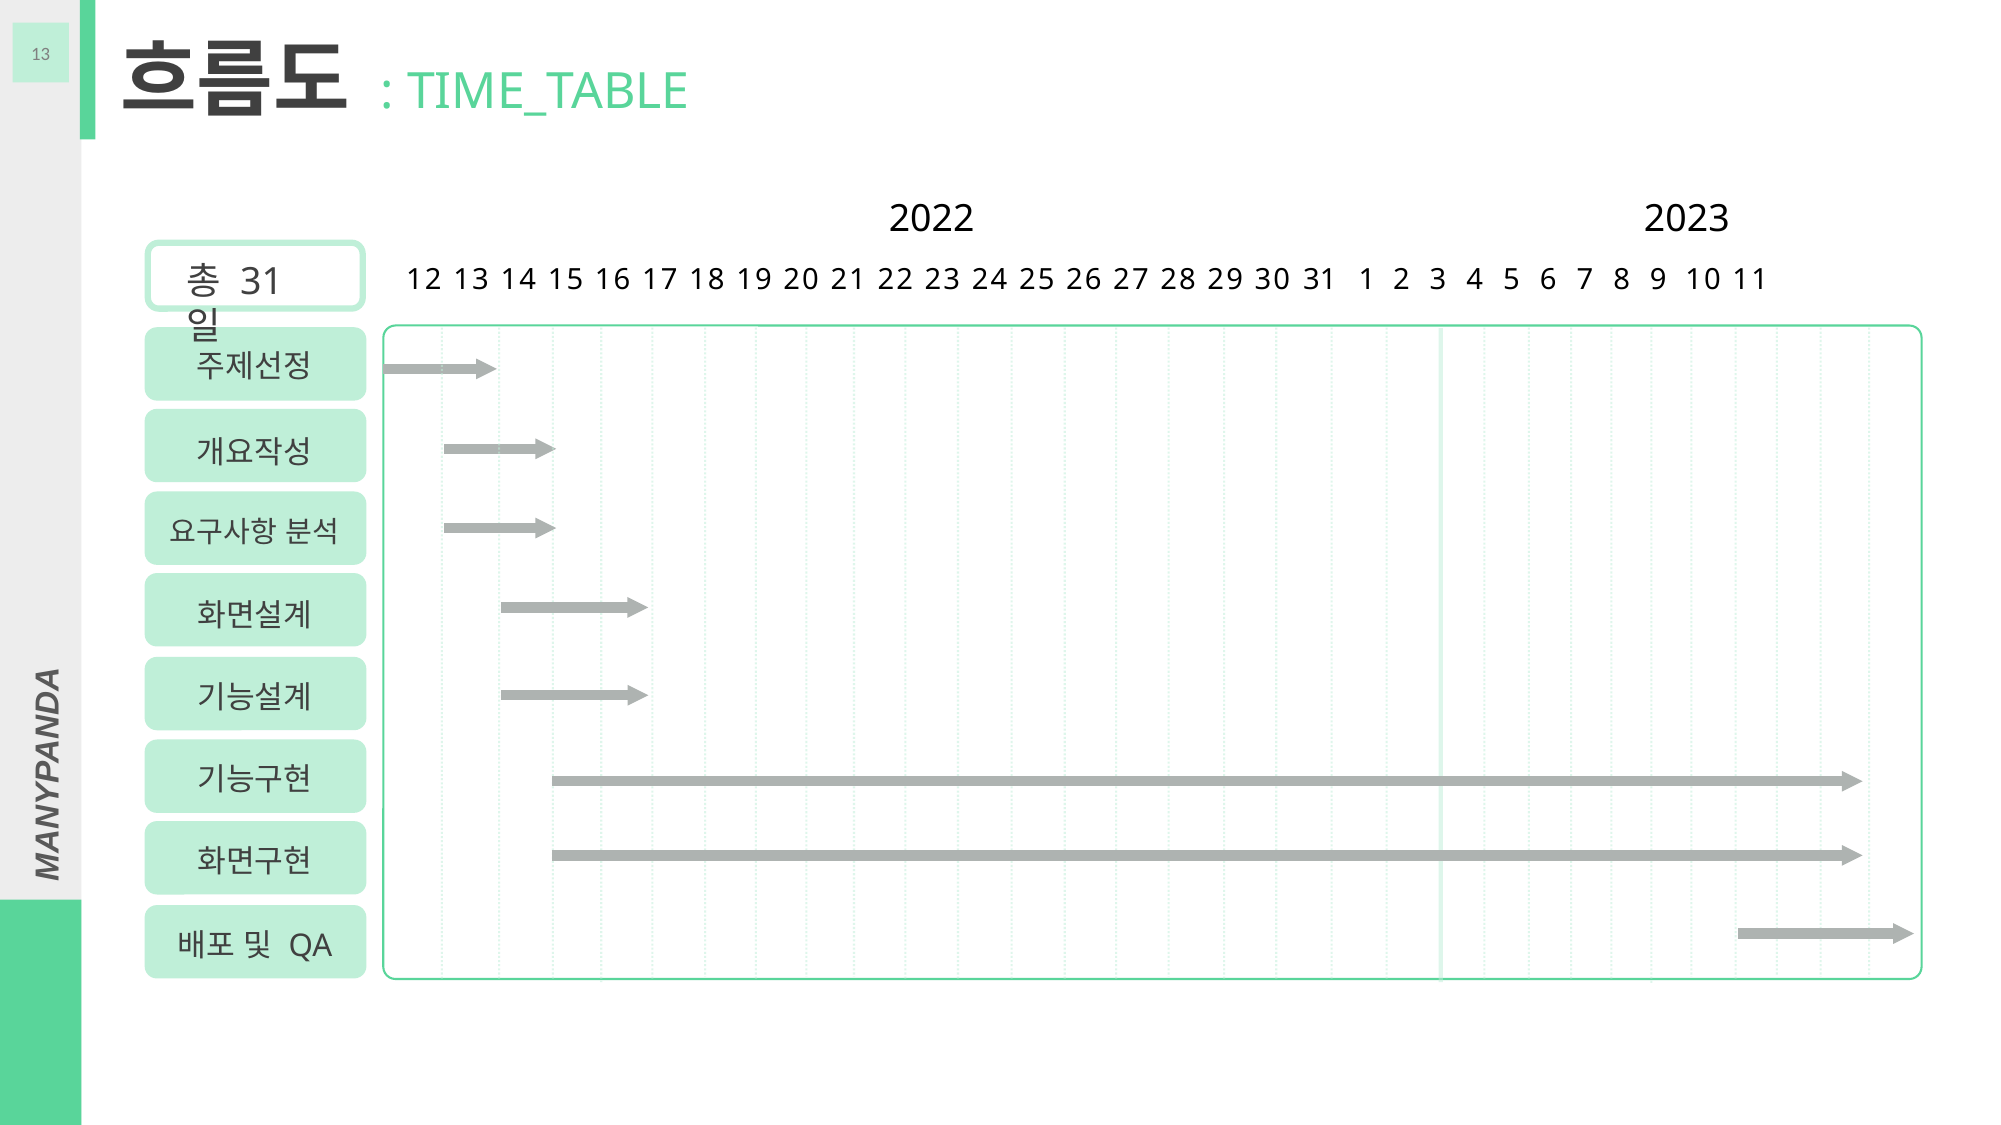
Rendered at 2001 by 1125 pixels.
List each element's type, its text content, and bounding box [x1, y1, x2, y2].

text_box [146, 241, 364, 310]
text_box 기능구현 [145, 751, 365, 804]
text_box 화면구현 [145, 833, 365, 886]
text_box [143, 904, 368, 980]
text_box 12 13 14 15 16 17 18 19 20 21 22 23 24 25 26 27 28 29 30 31 1 2 3 4 5 6 7 8 9 10 11 [391, 252, 1920, 303]
text_box 2022 [874, 186, 990, 247]
text_box [143, 572, 368, 648]
text_box [79, 0, 96, 140]
slide_number 13 [12, 22, 69, 83]
text_box 배포 및 QA [145, 917, 365, 970]
text_box 총 31일 [171, 250, 337, 338]
text_box 개요작성 [159, 425, 349, 478]
text_box 2023 [1629, 186, 1745, 247]
text_box [143, 820, 368, 896]
text_box [382, 655, 1438, 981]
text_box [143, 326, 368, 402]
text_box [143, 738, 368, 814]
text_box 흐름도 [105, 10, 469, 142]
text_box [143, 490, 368, 566]
text_box 요구사항 분석 [145, 505, 365, 556]
text_box 주제선정 [159, 338, 349, 391]
text_box 화면설계 [145, 587, 365, 640]
text_box 기능설계 [145, 669, 365, 722]
text_box : TIME_TABLE [365, 50, 793, 126]
text_box [143, 655, 368, 732]
text_box [382, 324, 1923, 652]
text_box [143, 407, 368, 484]
text_box [1443, 656, 1923, 981]
